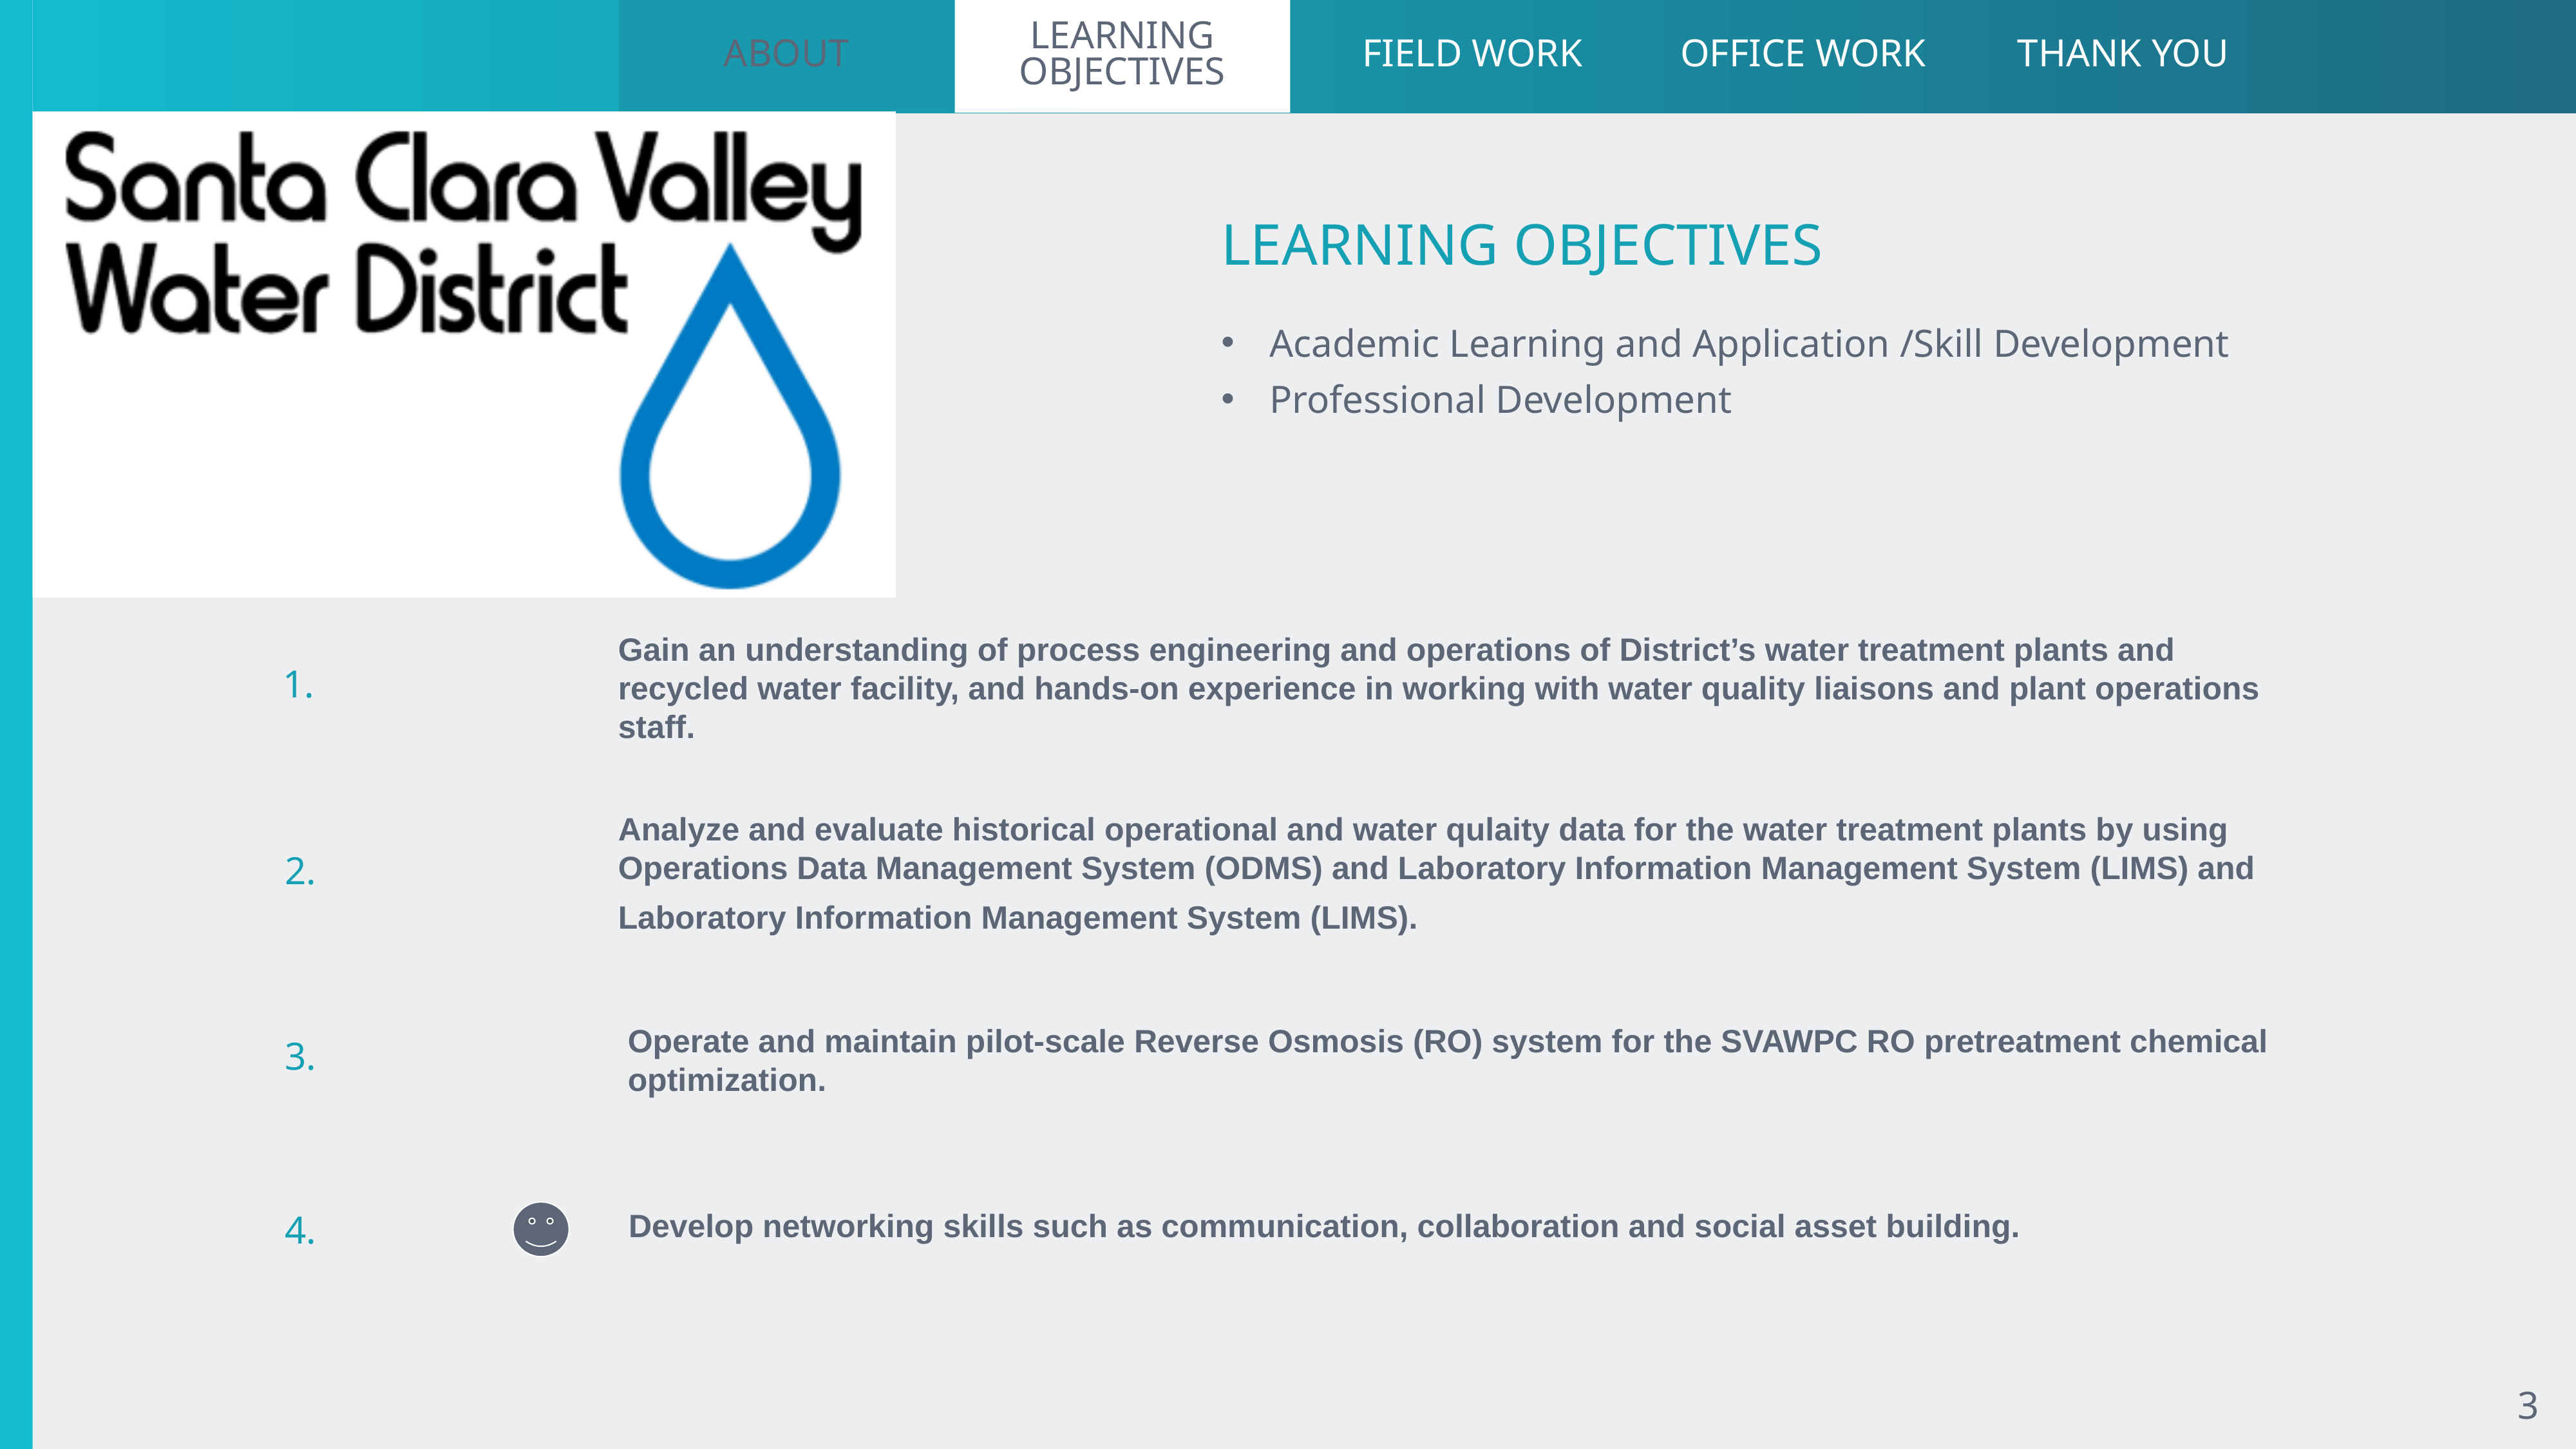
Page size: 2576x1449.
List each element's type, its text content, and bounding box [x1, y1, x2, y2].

list Academic Learning and Application /Skill Development Professional Development [1220, 328, 2295, 598]
picture [32, 111, 896, 598]
list 1. [282, 663, 485, 711]
title Learning objectives [1220, 214, 2295, 283]
list Develop networking skills such as communication, collaboration and social asset building. [618, 804, 2296, 1449]
list Field work [1289, 0, 1654, 113]
list Thank you [1951, 0, 2295, 113]
slide_number 3 [2517, 1381, 2537, 1434]
list Operate and maintain pilot-scale Reverse Osmosis (RO) system for the SVAWPC RO pretreatment chemical optimization. [618, 638, 2295, 1449]
text_box [513, 1202, 569, 1257]
list 4. [284, 1209, 487, 1257]
list 2. [284, 849, 487, 898]
list Office work [1654, 0, 1951, 113]
list 3. [284, 1035, 487, 1083]
list Learning objectives [955, 0, 1289, 113]
list Gain an understanding of process engineering and operations of District’s water treatment plants and recycled water facility, and hands-on experience in working with water quality liaisons and plant operations staff. [618, 620, 2296, 753]
list about [618, 0, 955, 113]
